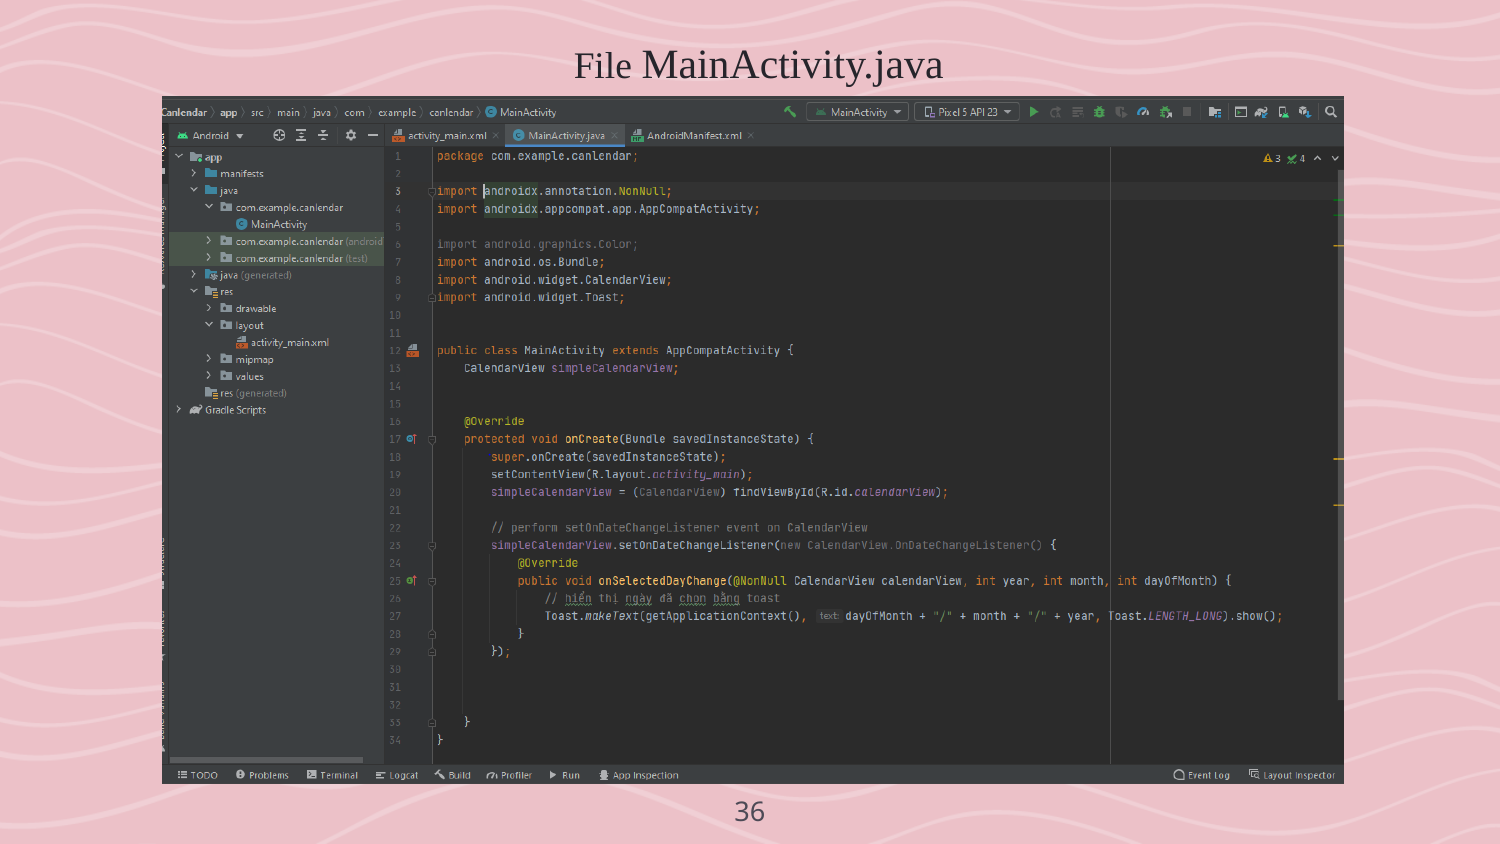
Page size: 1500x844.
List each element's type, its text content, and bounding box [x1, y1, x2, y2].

picture [162, 96, 1345, 784]
slide_number 36 [705, 793, 795, 844]
subtitle File MainActivity.java [399, 21, 1112, 95]
